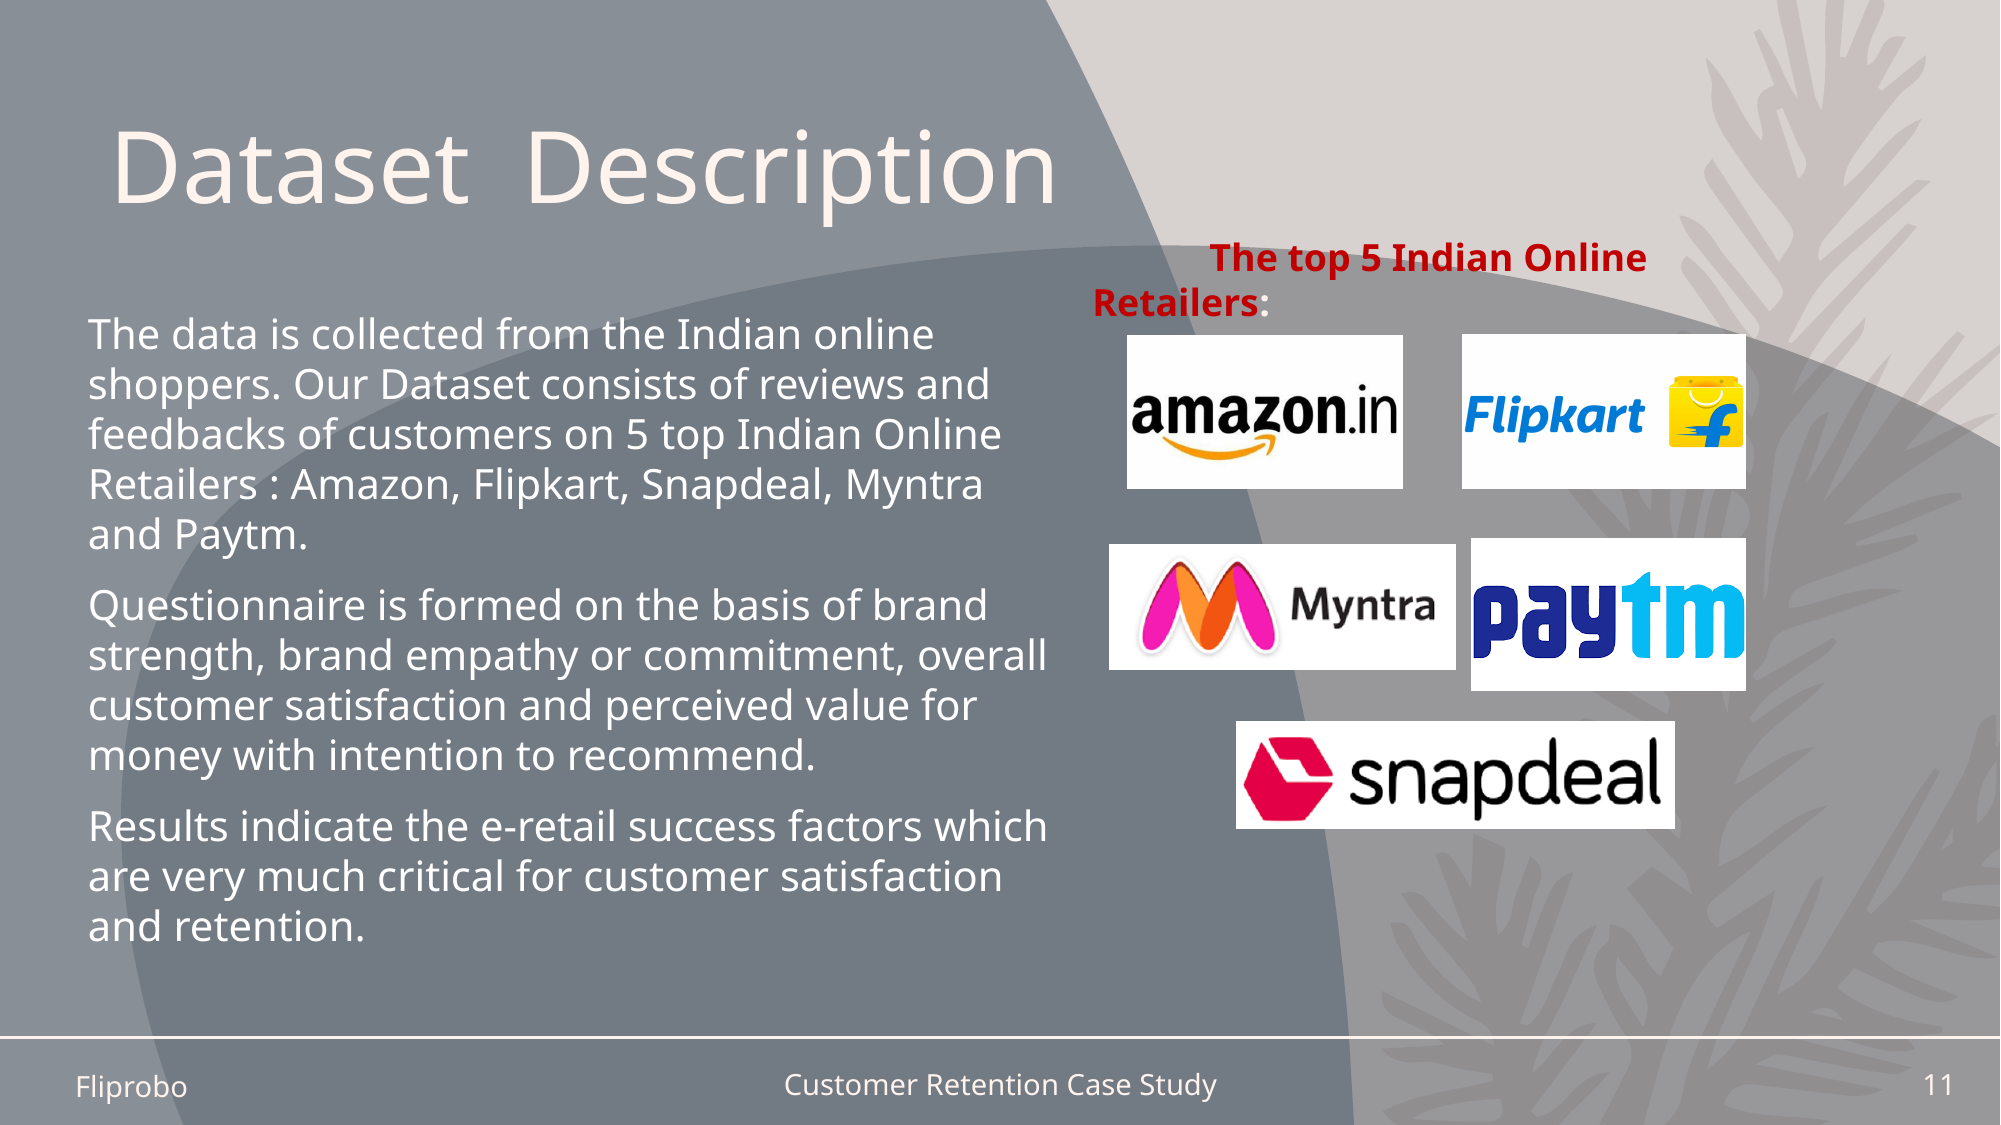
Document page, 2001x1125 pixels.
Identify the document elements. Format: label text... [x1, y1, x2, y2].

slide_number 11 [1808, 1060, 1971, 1112]
picture [1236, 721, 1675, 829]
text_box The top 5 Indian Online Retailers: [1077, 226, 1799, 916]
slide_number Fliprobo [60, 1060, 222, 1112]
footer Customer Retention Case Study [718, 1060, 1283, 1112]
picture [1109, 543, 1456, 670]
picture [1471, 538, 1746, 691]
title Dataset Description [94, 115, 1820, 227]
text_box The data is collected from the Indian online shoppers. Our Dataset consists of reviews and feedbacks of customers on 5 top Indian Online Retailers : Amazon, Flipkart, Snapdeal, Myntra and Paytm. Questionnaire is formed on the basis of brand strength, brand empathy or commitment, overall customer satisfaction and perceived value for money with intention to recommend. Results indicate the e-retail success factors which are very much critical for customer satisfaction and retention. [73, 300, 1074, 957]
picture [1462, 334, 1746, 489]
picture [1126, 335, 1403, 489]
